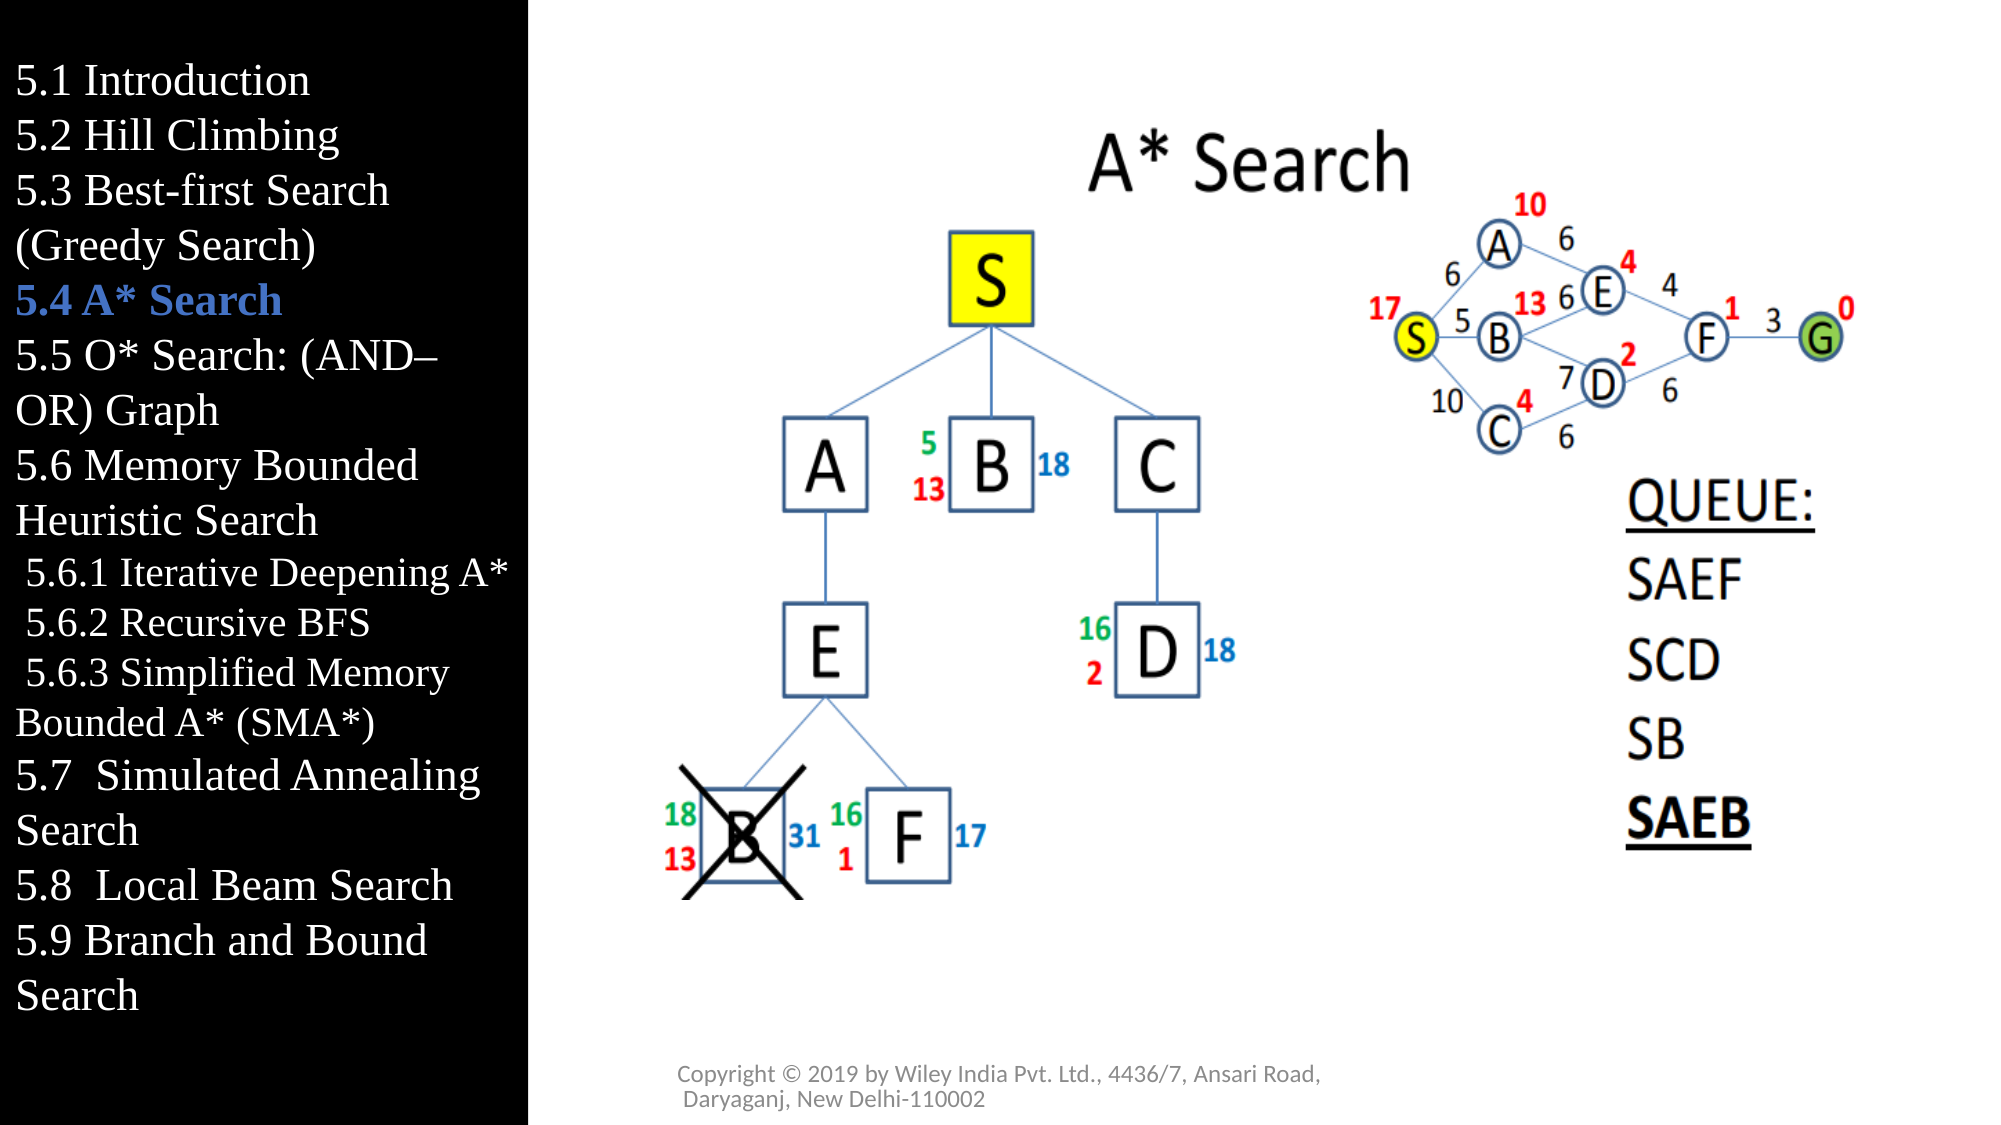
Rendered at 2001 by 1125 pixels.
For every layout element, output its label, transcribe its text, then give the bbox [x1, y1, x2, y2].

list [606, 100, 1901, 900]
text_box 5.1 Introduction 5.2 Hill Climbing 5.3 Best-first Search (Greedy Search) 5.4 A* Search 5.5 O* Search: (AND–OR) Graph 5.6 Memory Bounded Heuristic Search 5.6.1 Iterative Deepening A* 5.6.2 Recursive BFS 5.6.3 Simplified Memory Bounded A* (SMA*) 5.7 Simulated Annealing Search 5.8 Local Beam Search 5.9 Branch and Bound Search [0, 0, 529, 1125]
footer Copyright © 2019 by Wiley India Pvt. Ltd., 4436/7, Ansari Road, Daryaganj, New Delhi-110002 [662, 1042, 1338, 1103]
